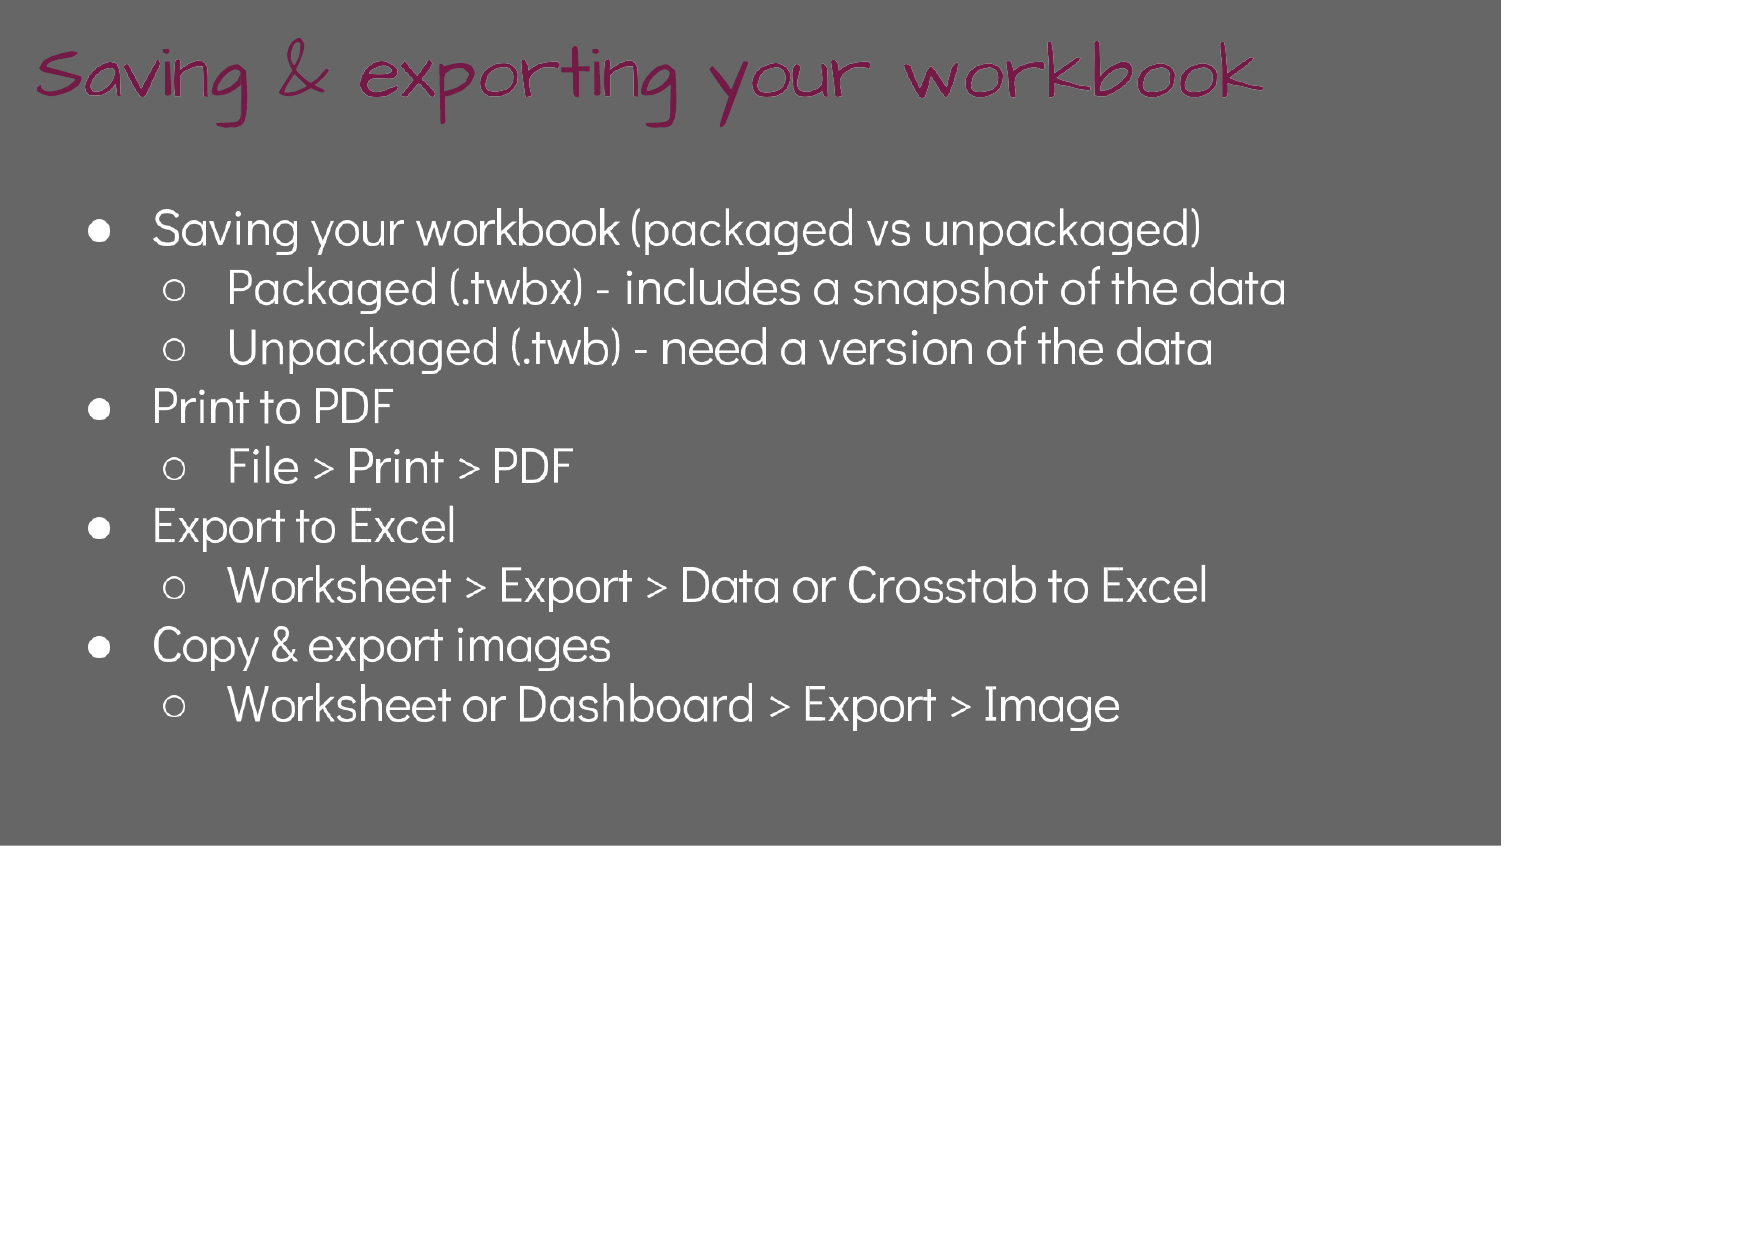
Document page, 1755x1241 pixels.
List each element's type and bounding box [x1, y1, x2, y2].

text_box [1103, 564, 1206, 603]
text_box [1066, 696, 1119, 731]
picture [926, 207, 1200, 255]
text_box [379, 388, 394, 392]
picture [163, 695, 186, 718]
picture [813, 279, 838, 306]
picture [987, 326, 1026, 365]
text_box [1111, 267, 1177, 306]
text_box [663, 327, 766, 365]
picture [230, 327, 496, 374]
picture [1060, 266, 1100, 306]
text_box [558, 448, 573, 452]
picture [632, 207, 852, 255]
text_box [155, 507, 285, 553]
picture [769, 695, 790, 717]
picture [87, 398, 110, 421]
picture [163, 576, 186, 599]
picture [866, 220, 911, 246]
picture [163, 338, 186, 361]
text_box [36, 48, 248, 129]
picture [163, 457, 186, 480]
text_box [805, 686, 936, 731]
text_box [153, 209, 297, 255]
picture [314, 458, 335, 479]
picture [296, 510, 336, 543]
text_box [360, 45, 677, 129]
picture [903, 41, 1263, 98]
picture [647, 577, 667, 598]
text_box [463, 695, 506, 722]
text_box [278, 38, 329, 97]
picture [1048, 570, 1088, 603]
text_box [597, 290, 609, 294]
text_box [415, 208, 620, 246]
text_box [1037, 327, 1103, 365]
text_box [849, 565, 1036, 603]
text_box [501, 567, 632, 612]
picture [87, 219, 110, 242]
text_box [709, 60, 870, 128]
text_box [432, 451, 444, 483]
text_box [227, 683, 451, 722]
text_box [235, 448, 250, 452]
text_box [554, 448, 569, 483]
text_box [682, 567, 779, 603]
text_box [351, 505, 454, 543]
picture [272, 626, 298, 663]
picture [163, 279, 186, 302]
text_box [154, 625, 260, 672]
text_box [230, 448, 246, 483]
picture [230, 267, 435, 315]
picture [466, 577, 486, 598]
picture [260, 391, 300, 424]
text_box [311, 220, 405, 255]
picture [459, 458, 480, 479]
text_box [1037, 273, 1048, 305]
text_box [155, 388, 233, 424]
text_box [227, 565, 451, 603]
text_box [315, 388, 369, 424]
text_box [1190, 267, 1285, 306]
picture [87, 635, 110, 658]
text_box [626, 267, 800, 306]
text_box [450, 267, 582, 307]
text_box [1116, 327, 1211, 365]
text_box [495, 448, 548, 483]
text_box [309, 629, 443, 672]
text_box [457, 627, 610, 672]
text_box [254, 459, 258, 483]
text_box [265, 445, 298, 484]
picture [520, 683, 752, 722]
text_box [238, 392, 249, 424]
picture [87, 516, 110, 540]
text_box [511, 326, 620, 367]
picture [780, 339, 805, 365]
text_box [350, 448, 428, 483]
picture [853, 267, 1034, 315]
text_box [819, 329, 972, 365]
text_box [985, 686, 1063, 722]
text_box [793, 577, 837, 603]
text_box [374, 388, 390, 424]
picture [951, 695, 971, 717]
